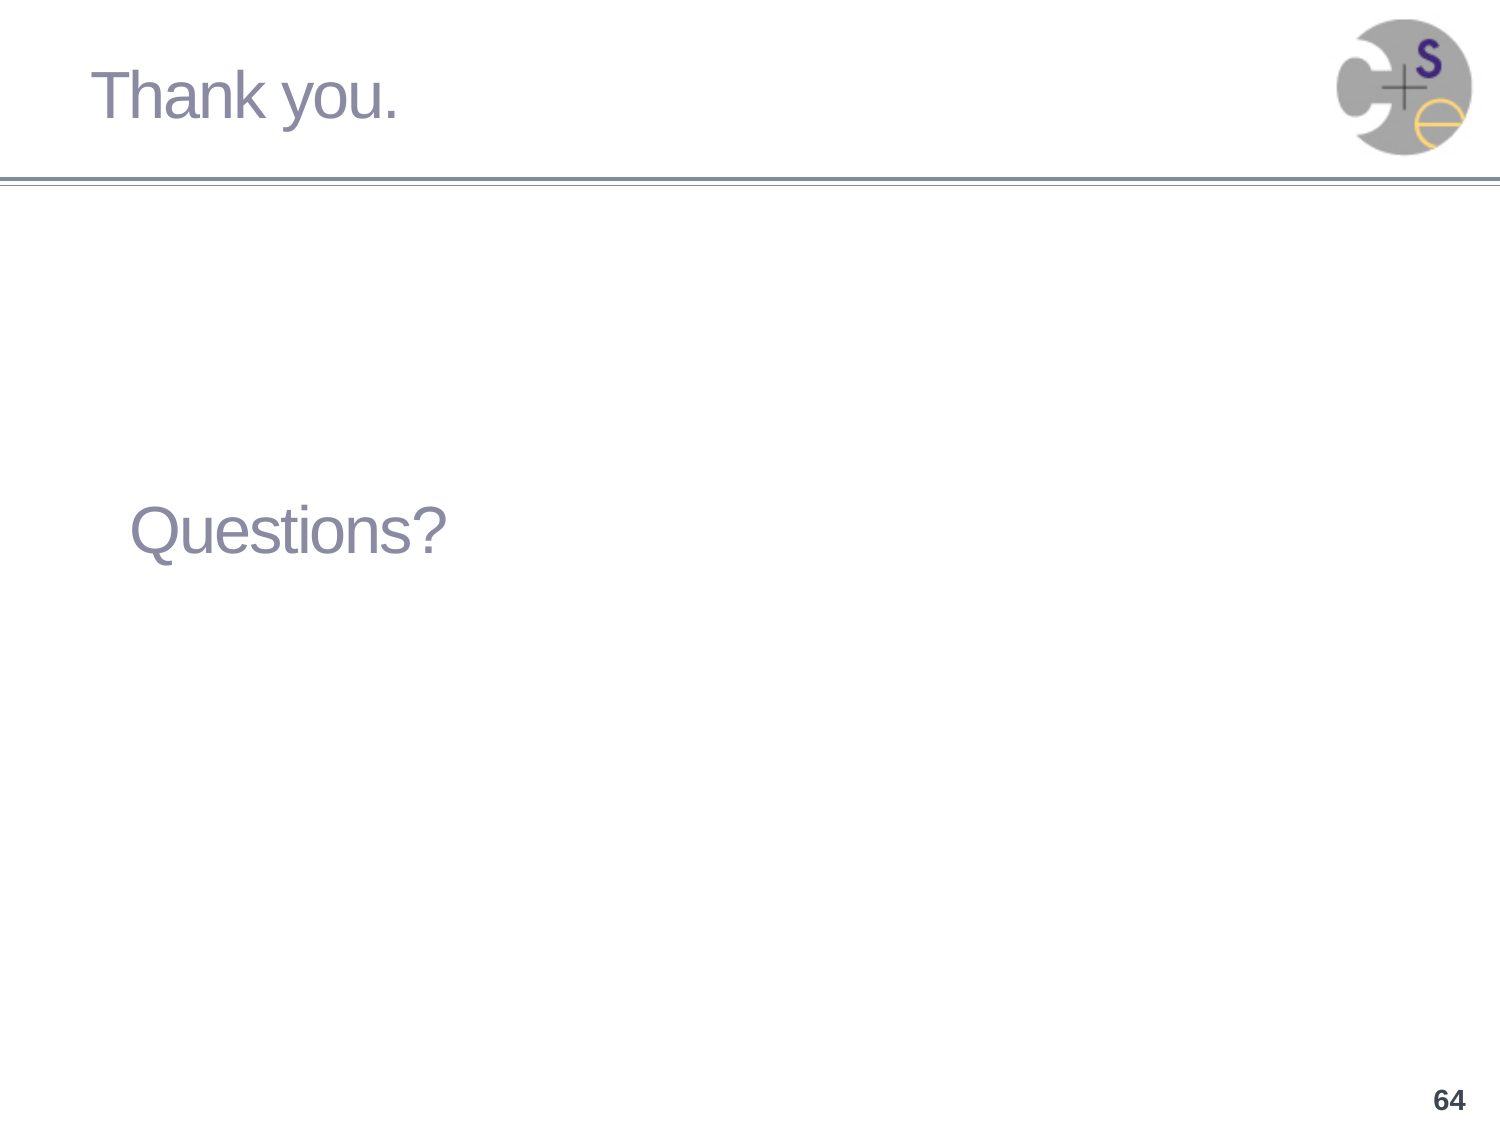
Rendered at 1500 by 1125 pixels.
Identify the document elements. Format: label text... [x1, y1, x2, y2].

slide_number 64 [1399, 1071, 1500, 1125]
picture [1316, 3, 1500, 173]
title Questions? [114, 446, 778, 609]
text_box Thank you. [74, 10, 1425, 173]
